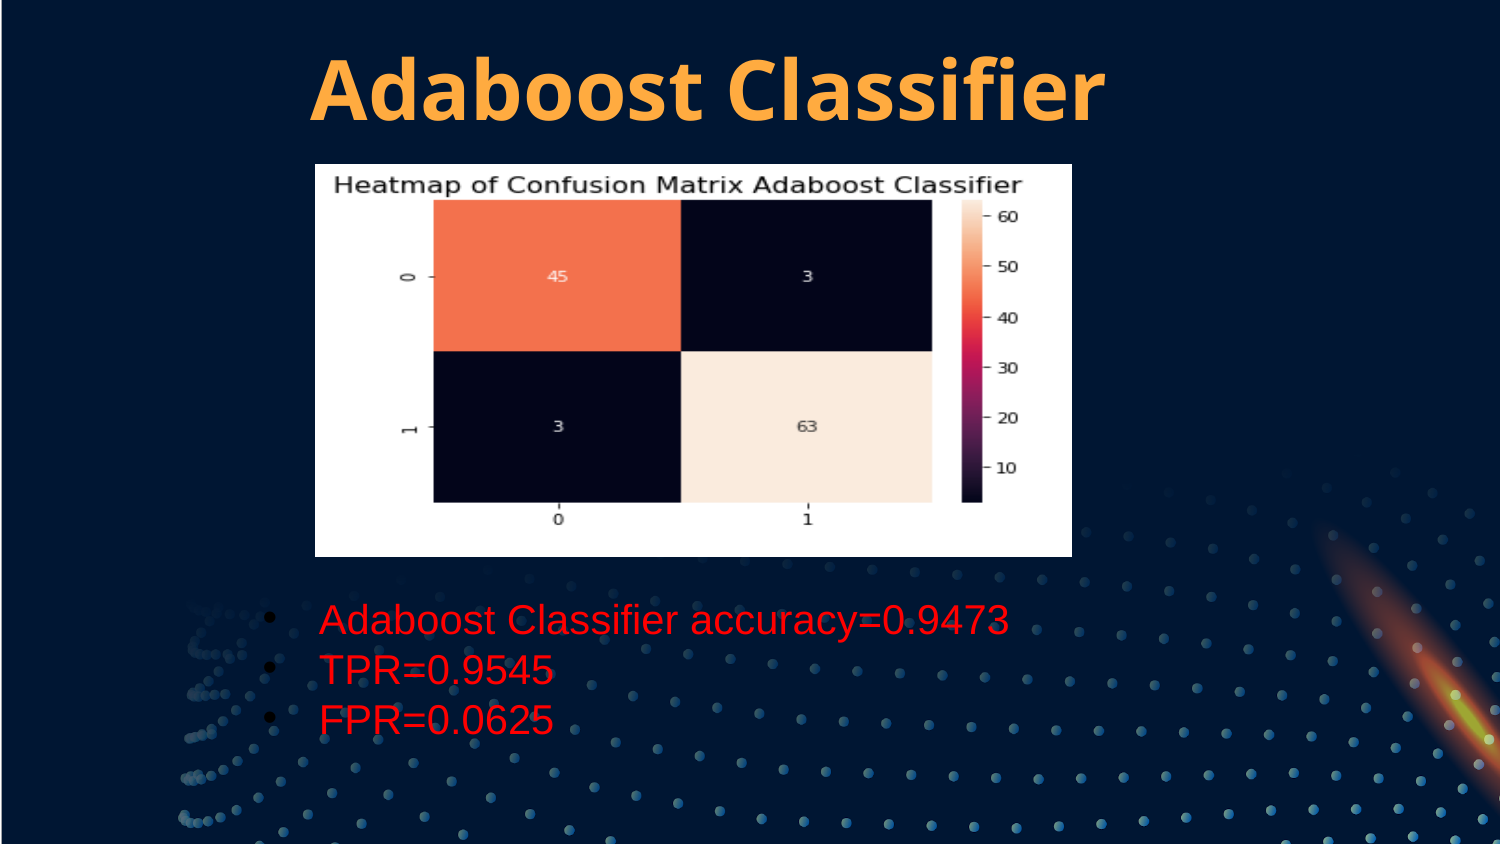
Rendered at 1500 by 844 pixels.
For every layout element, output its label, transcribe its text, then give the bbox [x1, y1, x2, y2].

text_box Adaboost Classifier accuracy=0.9473 TPR=0.9545 FPR=0.0625 [247, 584, 1026, 750]
picture [0, 0, 1500, 844]
text_box Adaboost Classifier [295, 29, 1124, 145]
